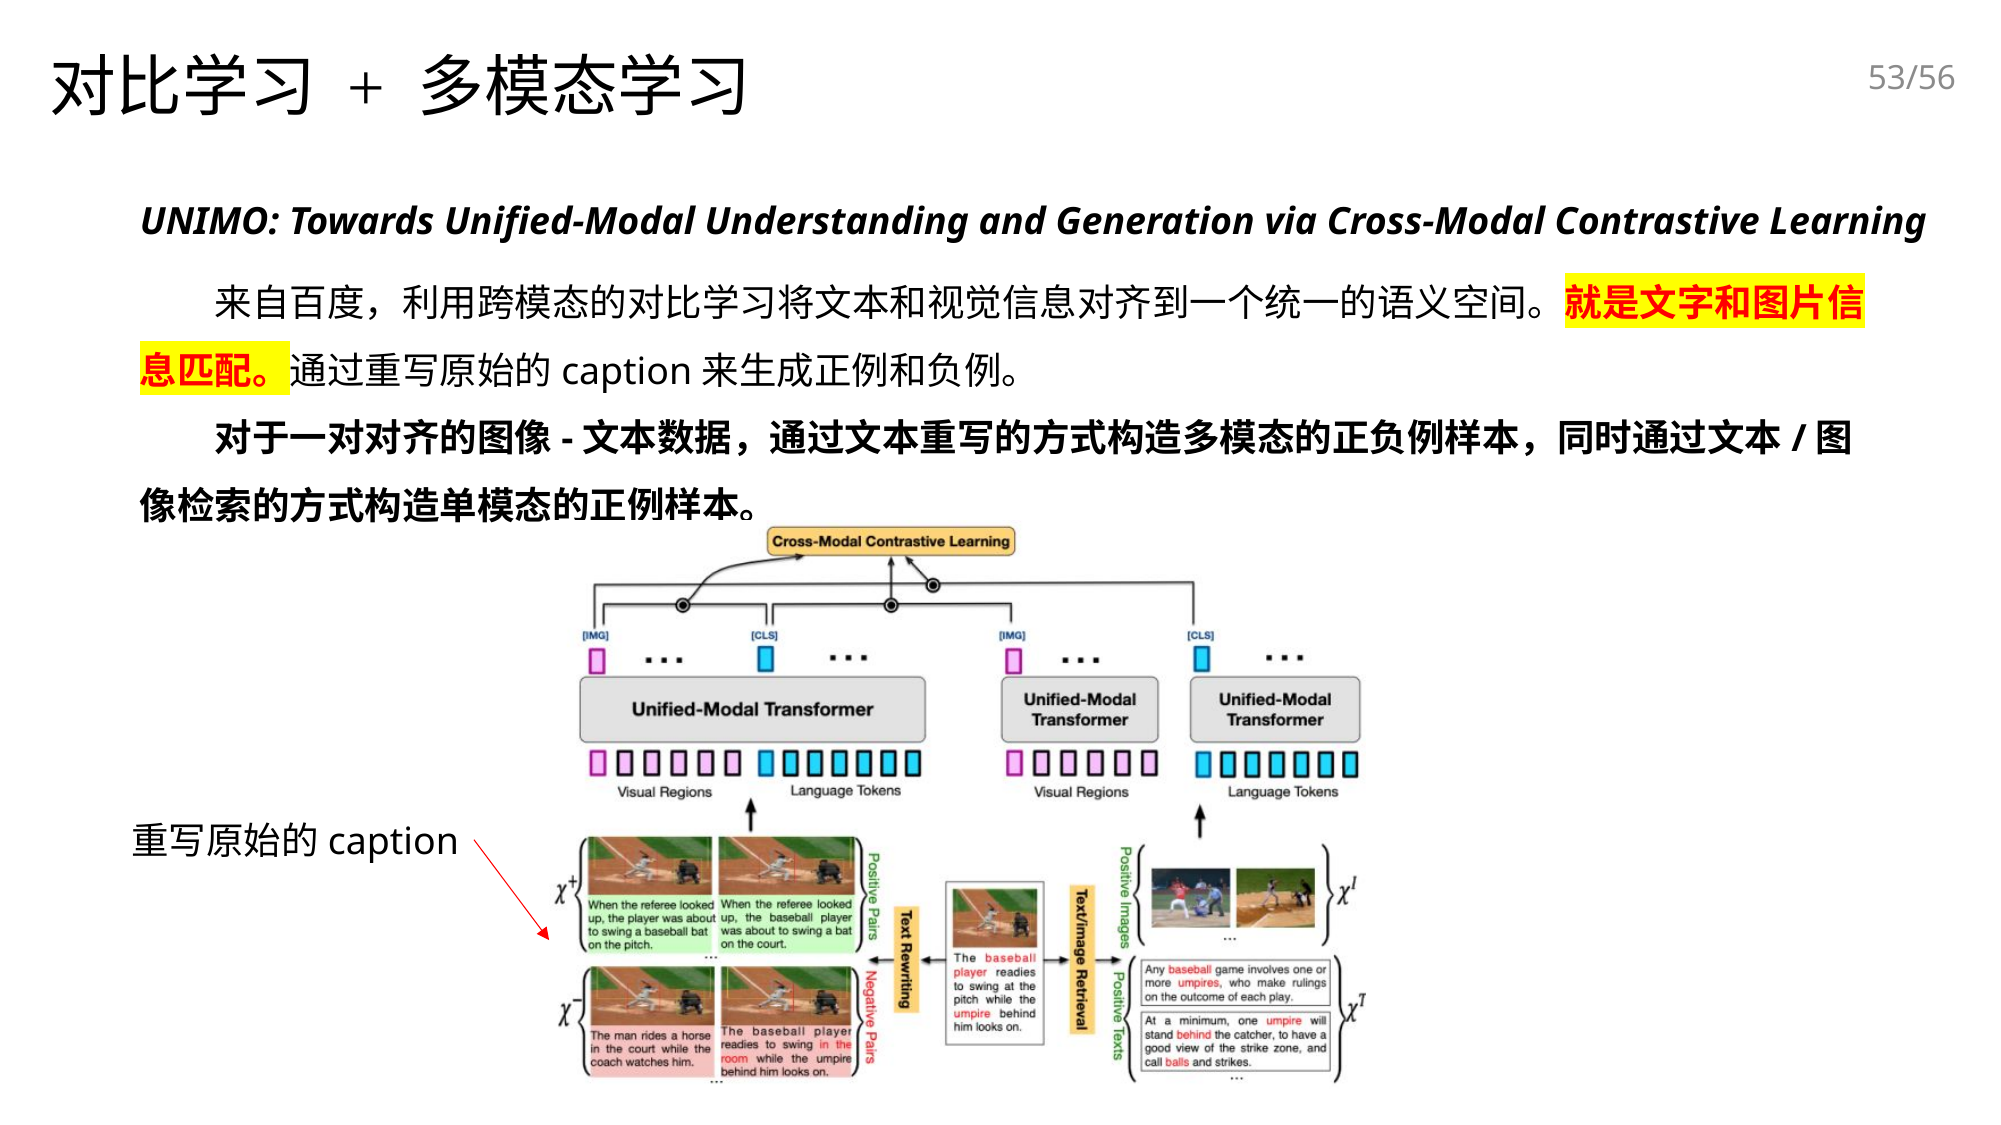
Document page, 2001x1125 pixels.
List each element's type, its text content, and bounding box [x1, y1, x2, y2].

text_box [465, 840, 550, 941]
text_box UNIMO: Towards Unified-Modal Understanding and Generation via Cross-Modal Contrastive Learning [125, 166, 2000, 249]
text_box 重写原始的caption [116, 809, 474, 870]
picture [549, 520, 1366, 1089]
text_box 对比学习 + 多模态学习 [34, 35, 767, 131]
text_box 来自百度，利用跨模态的对比学习将文本和视觉信息对齐到一个统一的语义空间。就是文字和图片信息匹配。通过重写原始的caption来生成正例和负例。 对于一对对齐的图像-文本数据，通过文本重写的方式构造多模态的正负例样本，同时通过文本/图像检索的方式构造单模态的正例样本。 [125, 249, 1891, 535]
slide_number 53/56 [1850, 48, 1974, 109]
